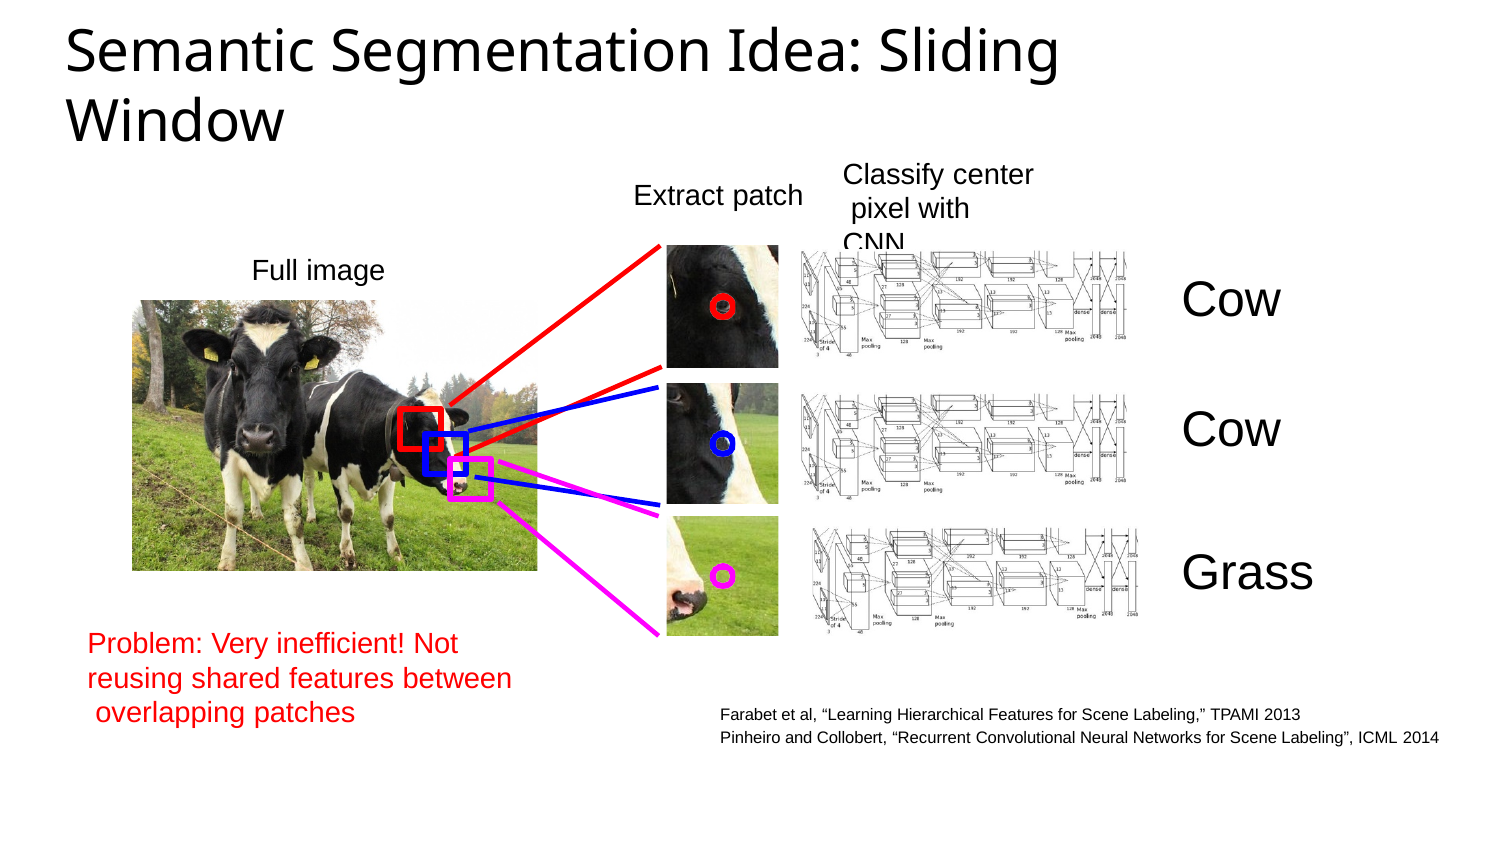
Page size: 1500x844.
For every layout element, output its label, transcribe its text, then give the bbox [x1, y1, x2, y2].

text_box Cow [1179, 264, 1284, 327]
text_box [801, 249, 1127, 359]
text_box [709, 563, 736, 589]
text_box Classify center pixel with CNN [840, 152, 1036, 249]
title Semantic Segmentation Idea: Sliding Window [62, 10, 1244, 154]
text_box [812, 526, 1139, 636]
text_box [666, 516, 779, 636]
text_box [709, 430, 736, 457]
text_box Extract patch [631, 174, 806, 212]
text_box [400, 408, 441, 450]
text_box Problem: Very inefficient! Not reusing shared features between overlapping patches [85, 621, 514, 729]
text_box [801, 392, 1127, 502]
text_box [666, 383, 779, 504]
text_box [450, 458, 491, 500]
text_box [132, 300, 538, 571]
text_box [425, 433, 466, 475]
text_box Full image [249, 249, 389, 287]
text_box Cow Grass [1179, 393, 1317, 600]
text_box Farabet et al, “Learning Hierarchical Features for Scene Labeling,” TPAMI 2013 Pinheiro and Collobert, “Recurrent Convolutional Neural Networks for Scene Labeling”, ICML 2014 [718, 698, 1447, 748]
text_box [709, 293, 736, 320]
text_box [666, 245, 779, 368]
